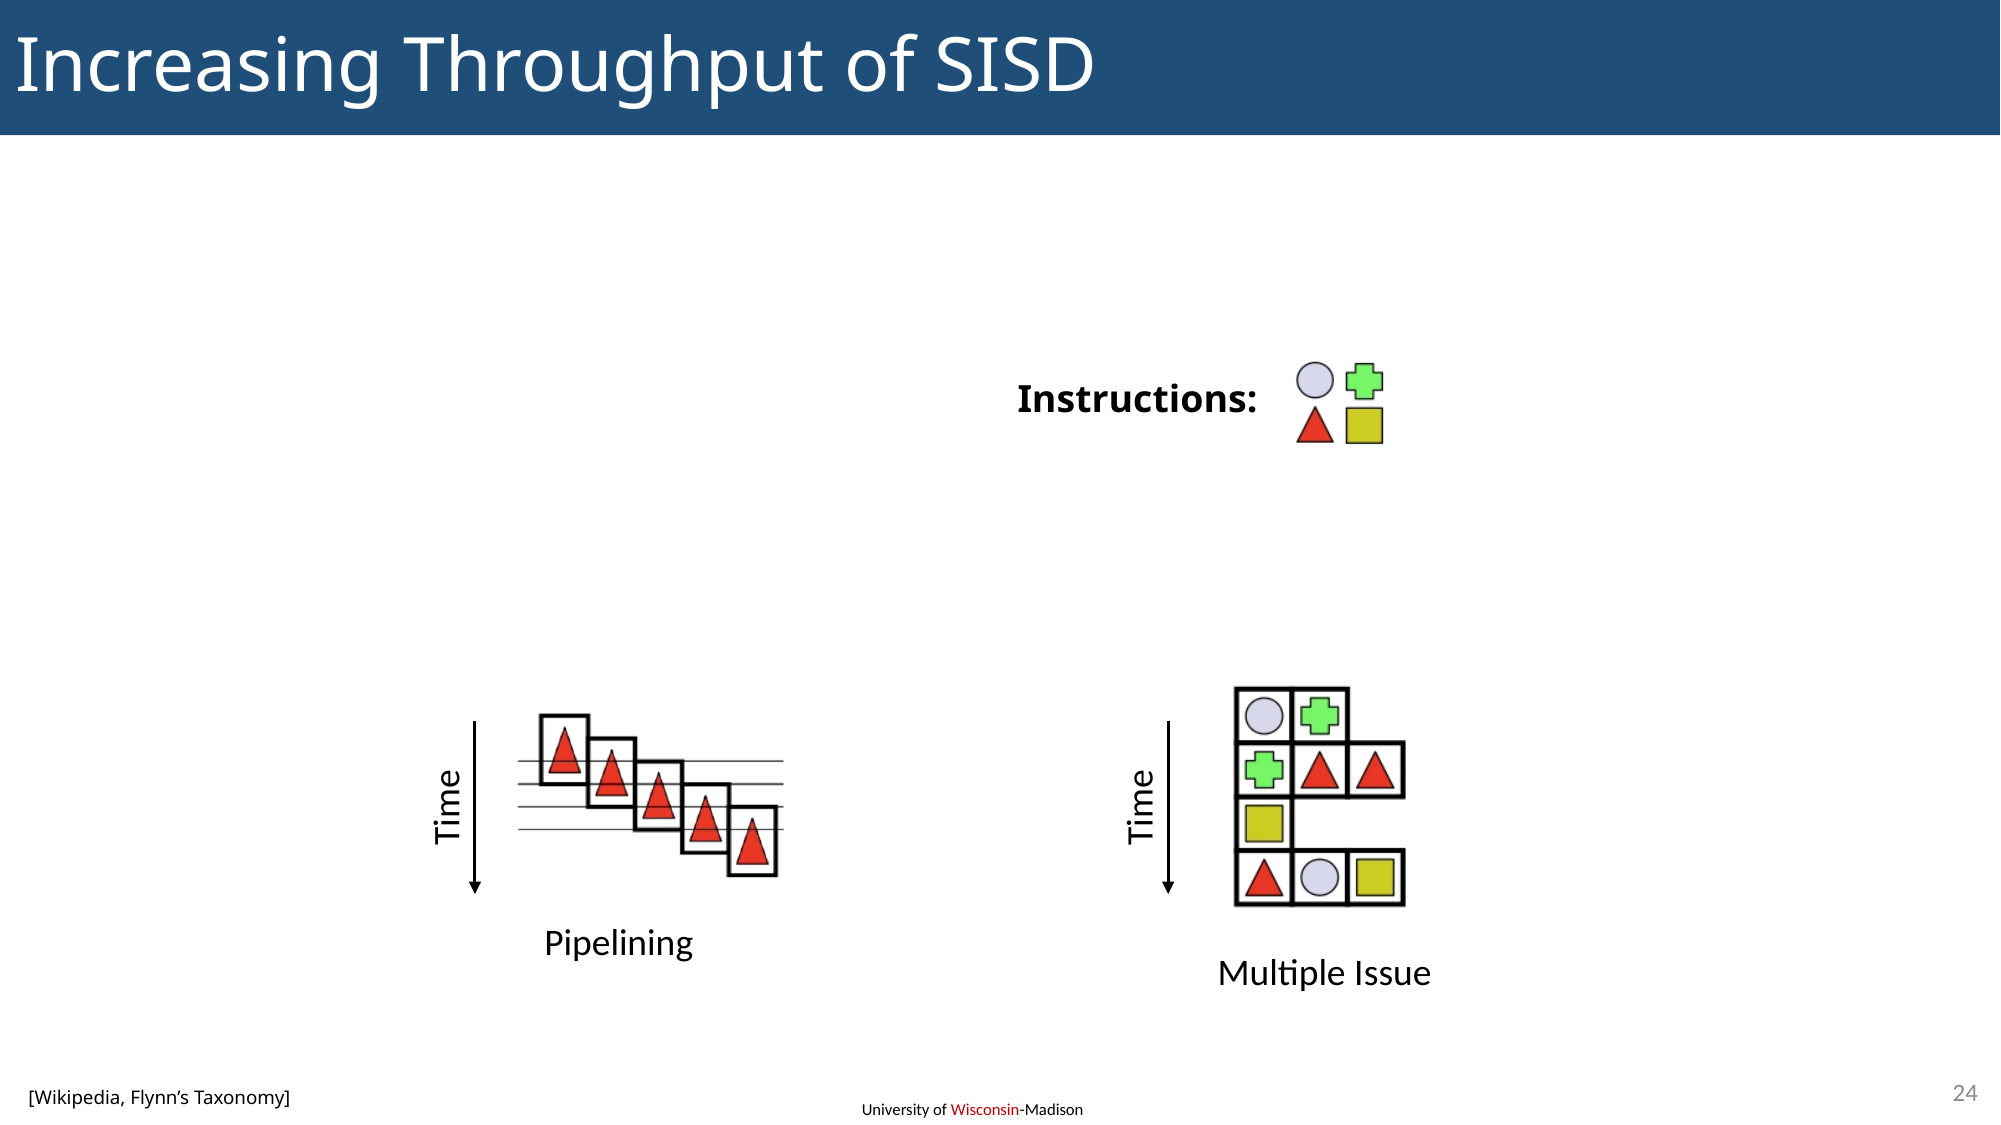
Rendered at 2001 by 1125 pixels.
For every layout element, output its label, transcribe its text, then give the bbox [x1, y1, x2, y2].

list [1187, 669, 1489, 945]
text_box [414, 720, 475, 894]
picture [1274, 351, 1525, 450]
picture [474, 674, 801, 913]
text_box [1107, 720, 1169, 894]
text_box Multiple Issue [1202, 945, 1447, 1001]
slide_number 24 [1879, 1069, 1994, 1114]
title Increasing Throughput of SISD [0, 0, 2000, 136]
text_box Pipelining [529, 913, 709, 971]
text_box Instructions: [1002, 379, 1273, 427]
